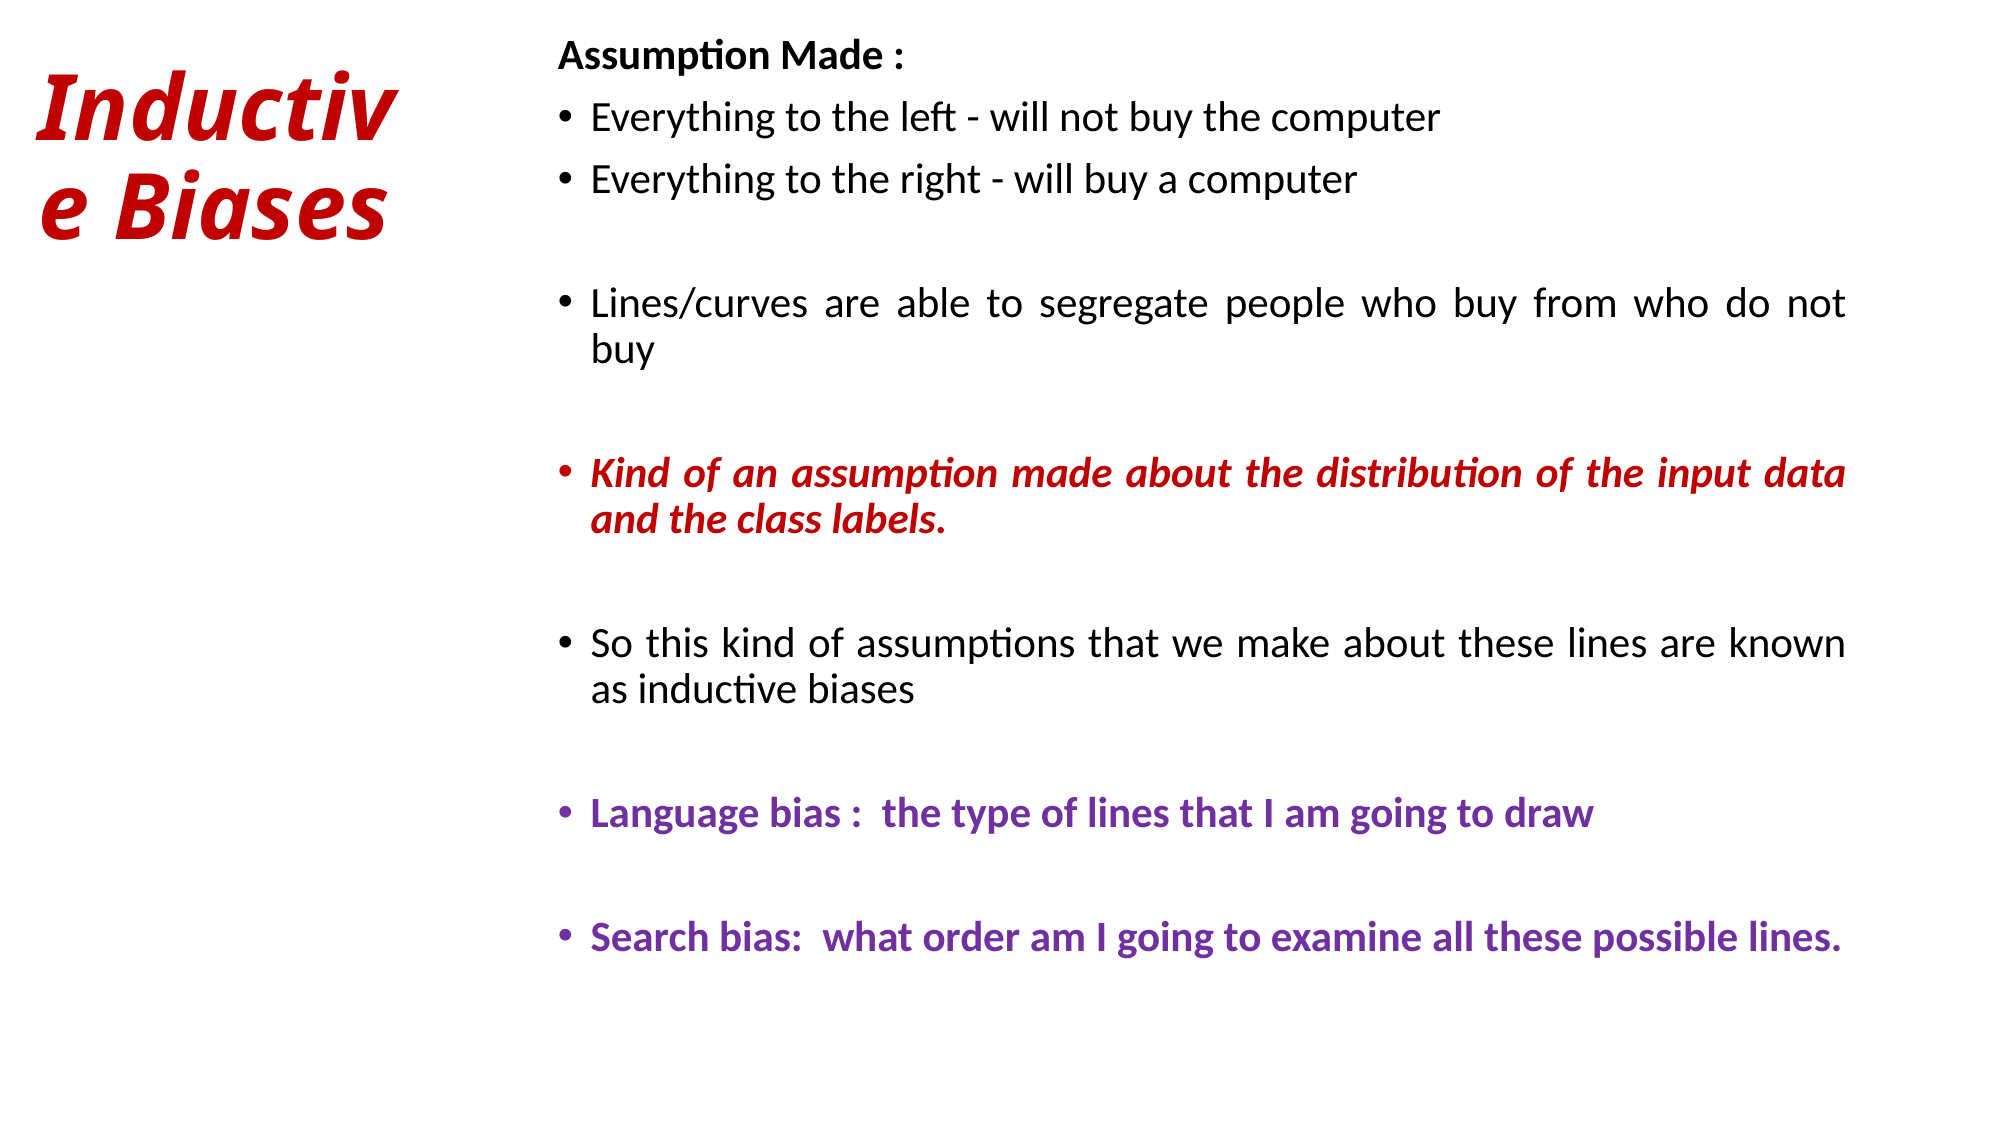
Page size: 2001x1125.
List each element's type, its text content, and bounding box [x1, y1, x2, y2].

title Inductive Biases [23, 51, 423, 269]
list Assumption Made : Everything to the left - will not buy the computer Everything to the right - will buy a computer Lines/curves are able to segregate people who buy from who do not buy Kind of an assumption made about the distribution of the input data and the class labels. So this kind of assumptions that we make about these lines are known as inductive biases Language bias : the type of lines that I am going to draw Search bias: what order am I going to examine all these possible lines. [542, 25, 1863, 1014]
